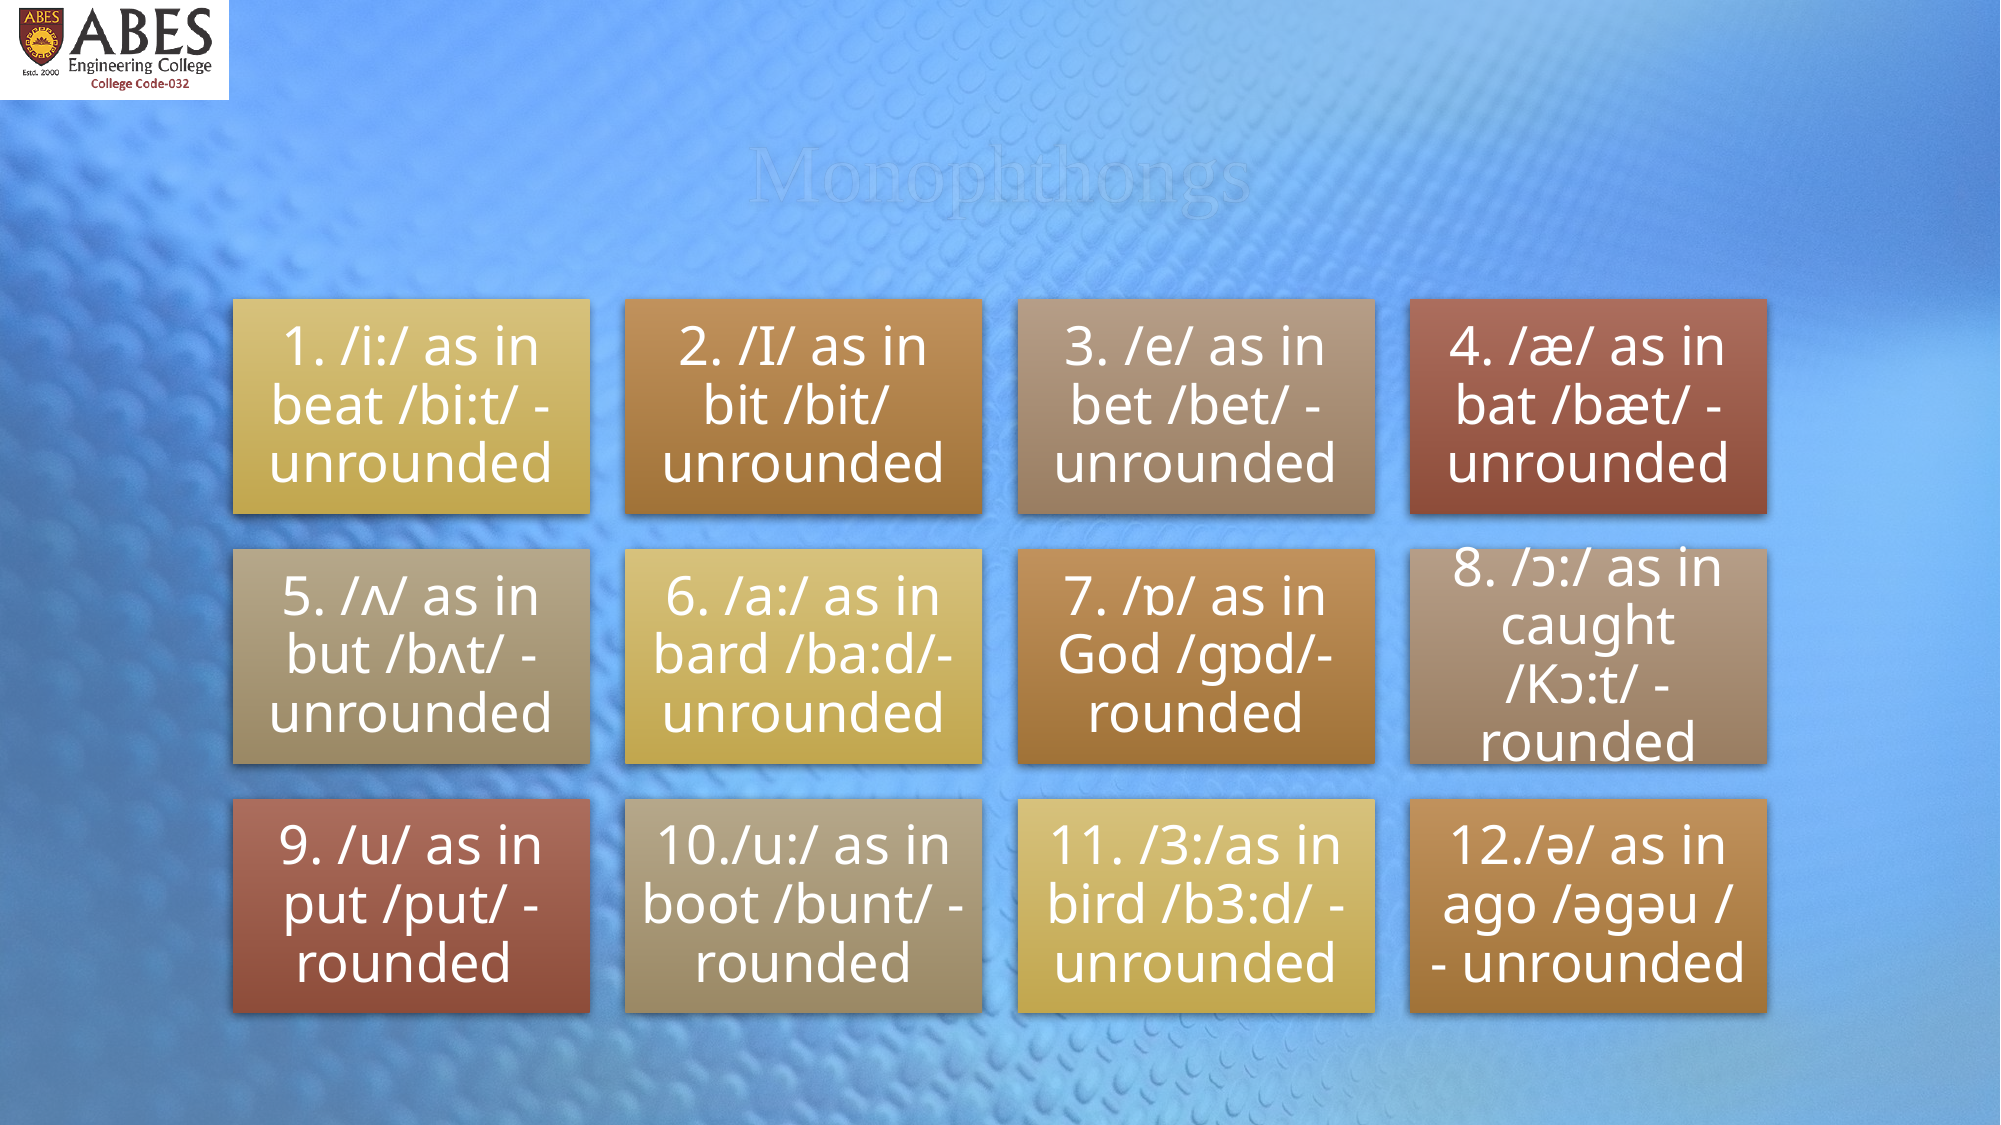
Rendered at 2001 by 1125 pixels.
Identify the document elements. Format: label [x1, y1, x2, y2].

picture [0, 0, 2000, 1125]
list [137, 299, 1863, 1014]
